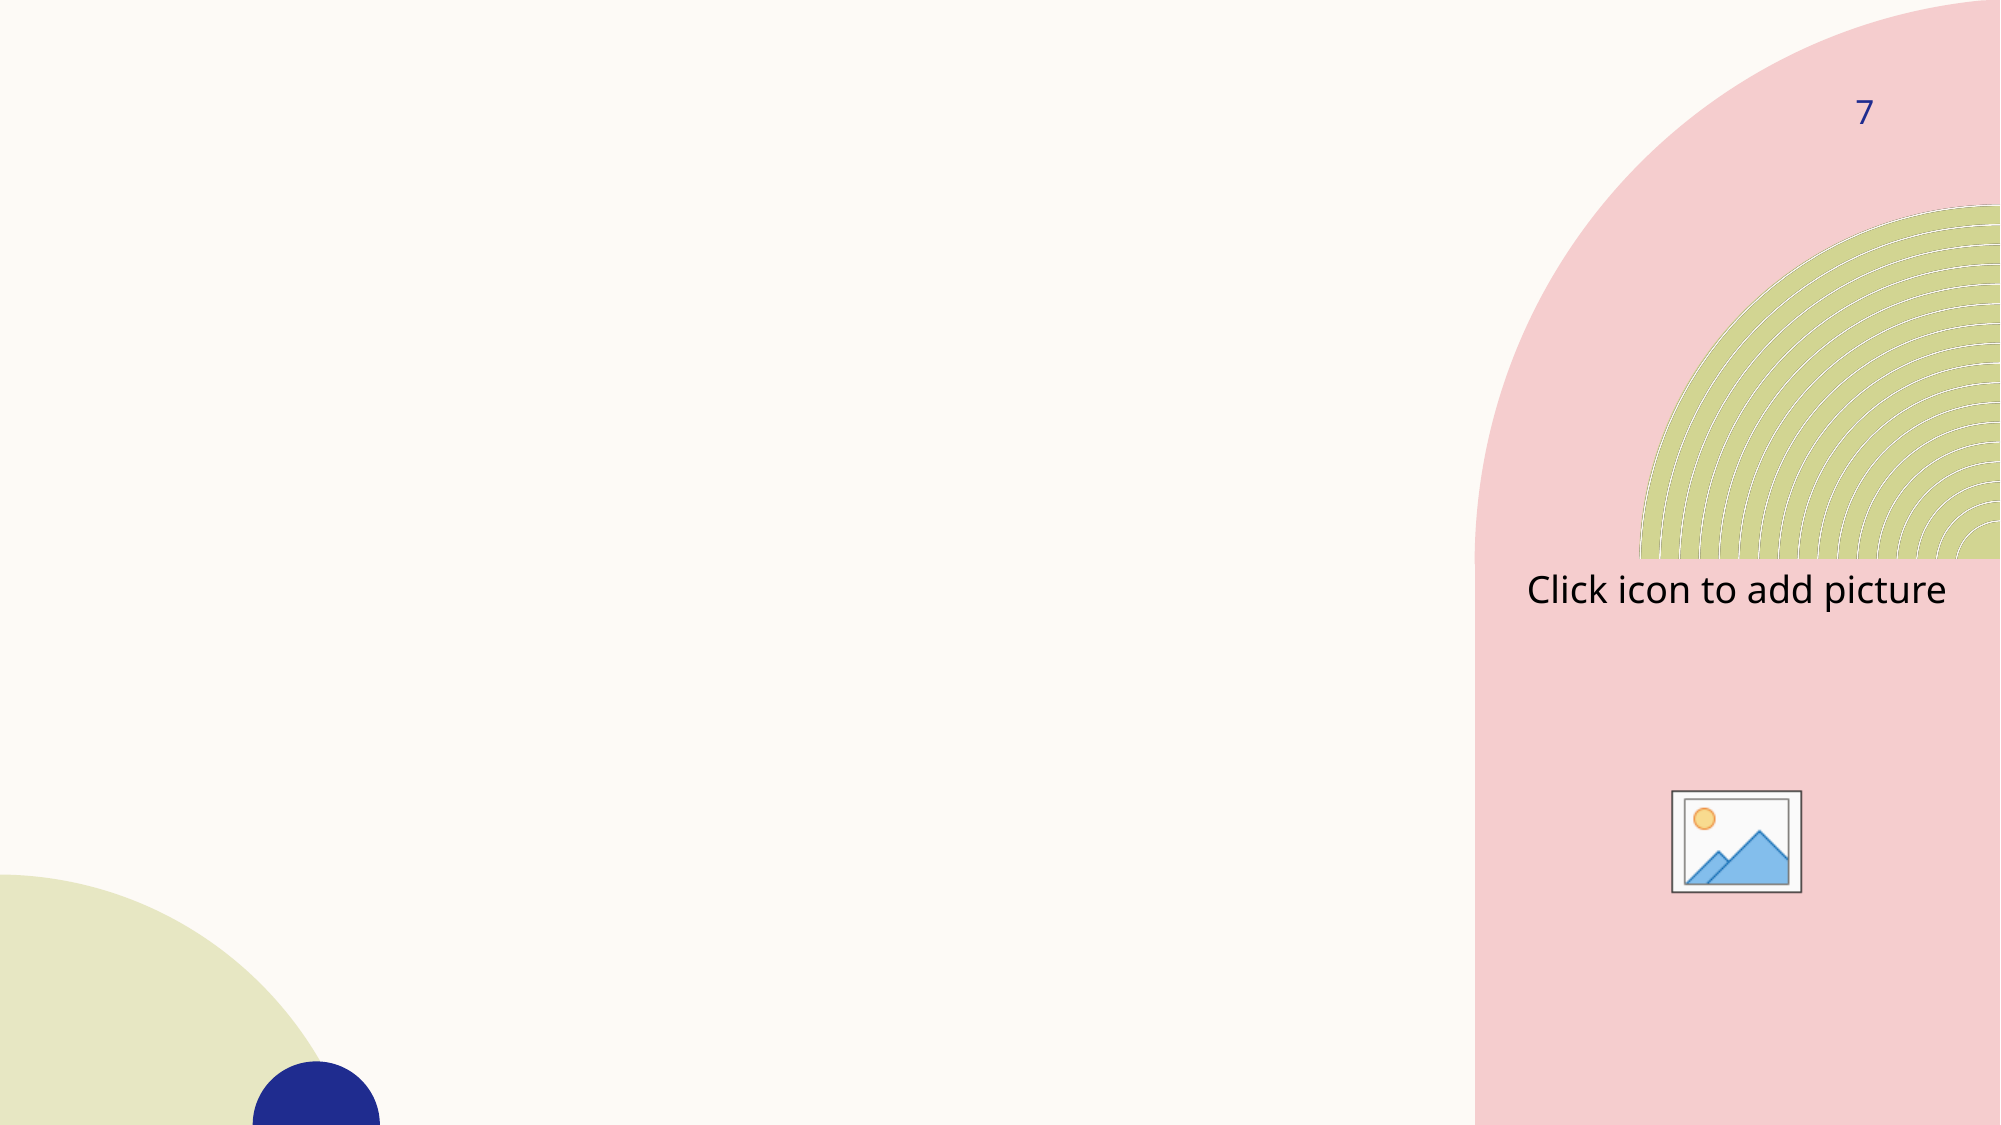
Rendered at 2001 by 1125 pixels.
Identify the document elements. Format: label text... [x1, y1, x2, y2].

picture [1474, 204, 2001, 1125]
slide_number 7 [1712, 75, 1875, 153]
